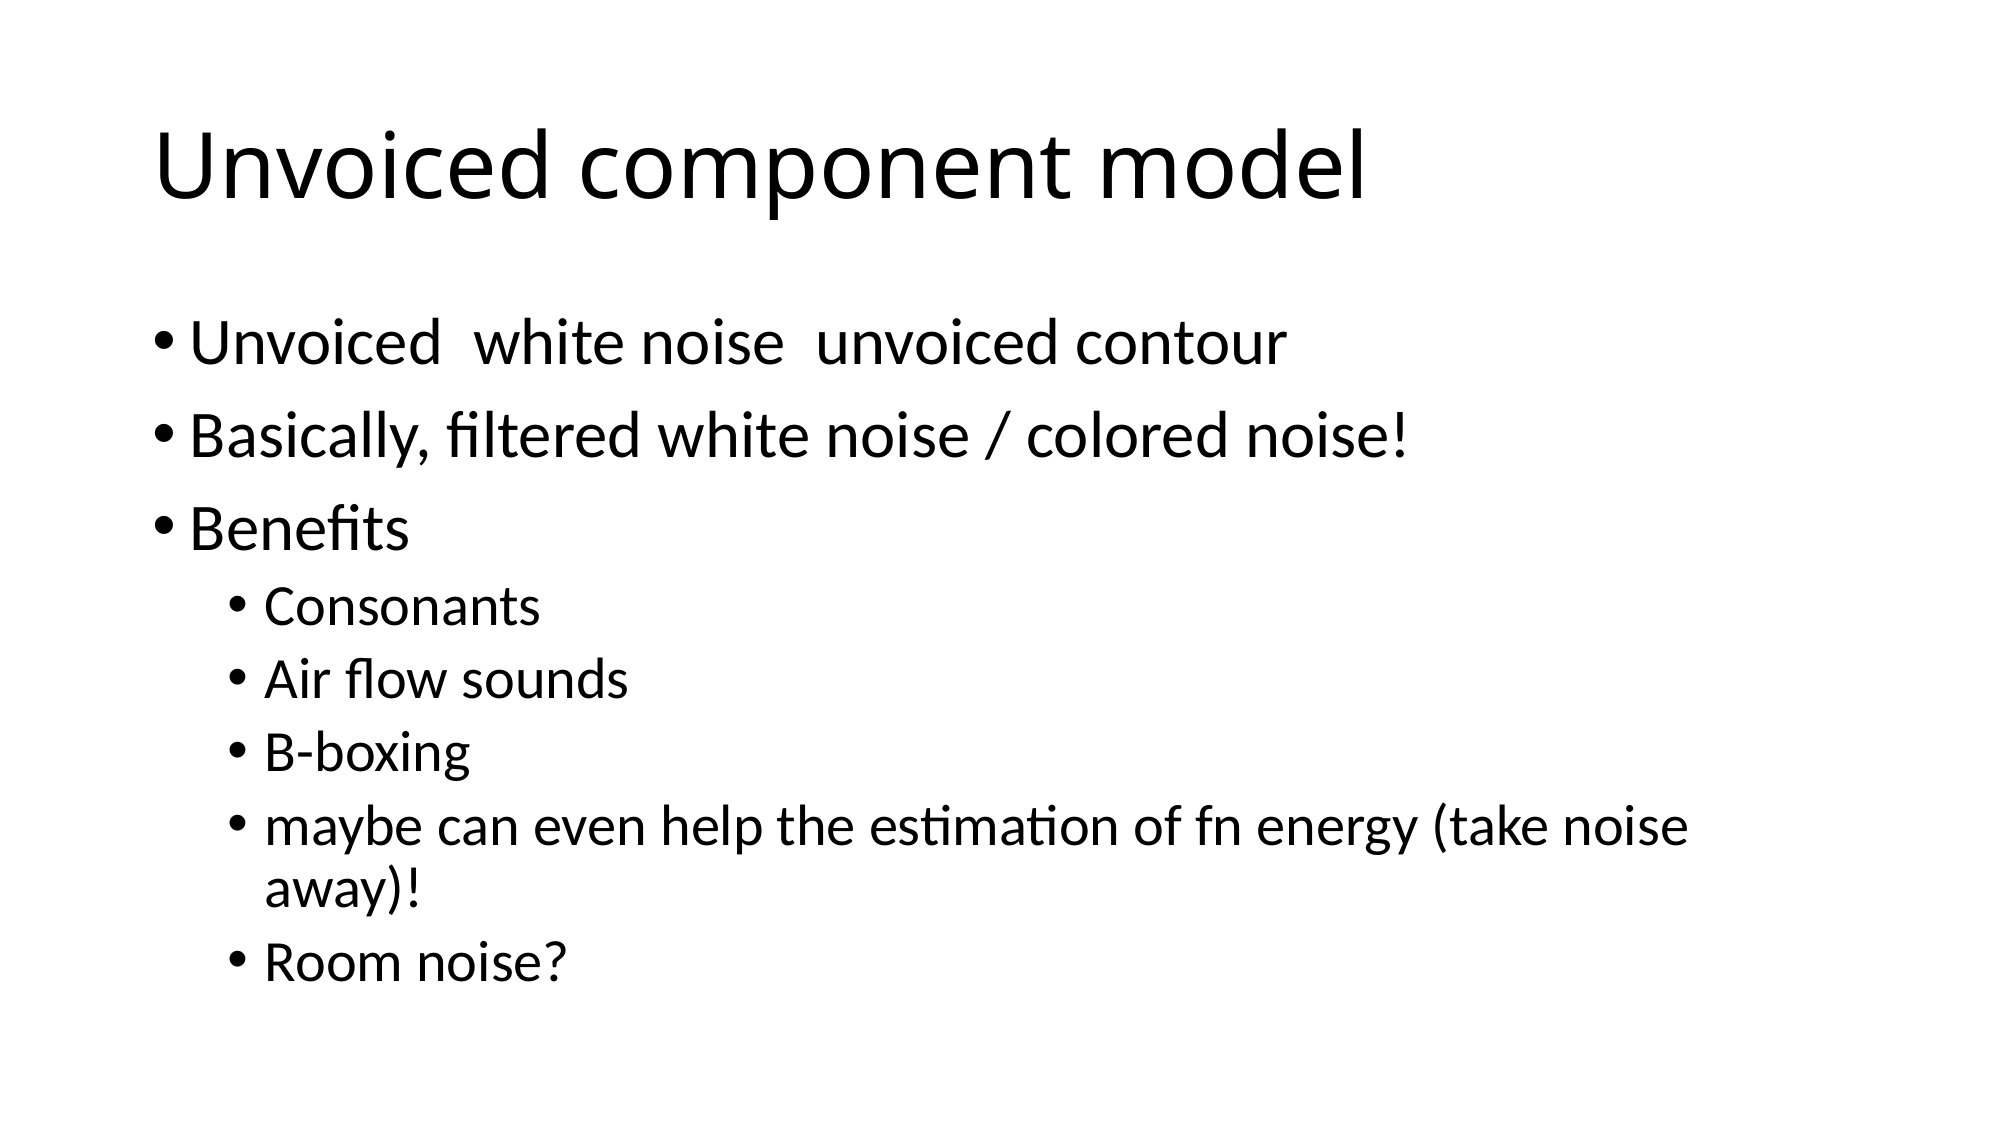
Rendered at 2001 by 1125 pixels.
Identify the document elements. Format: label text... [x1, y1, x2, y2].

title Unvoiced component model [137, 59, 1863, 278]
